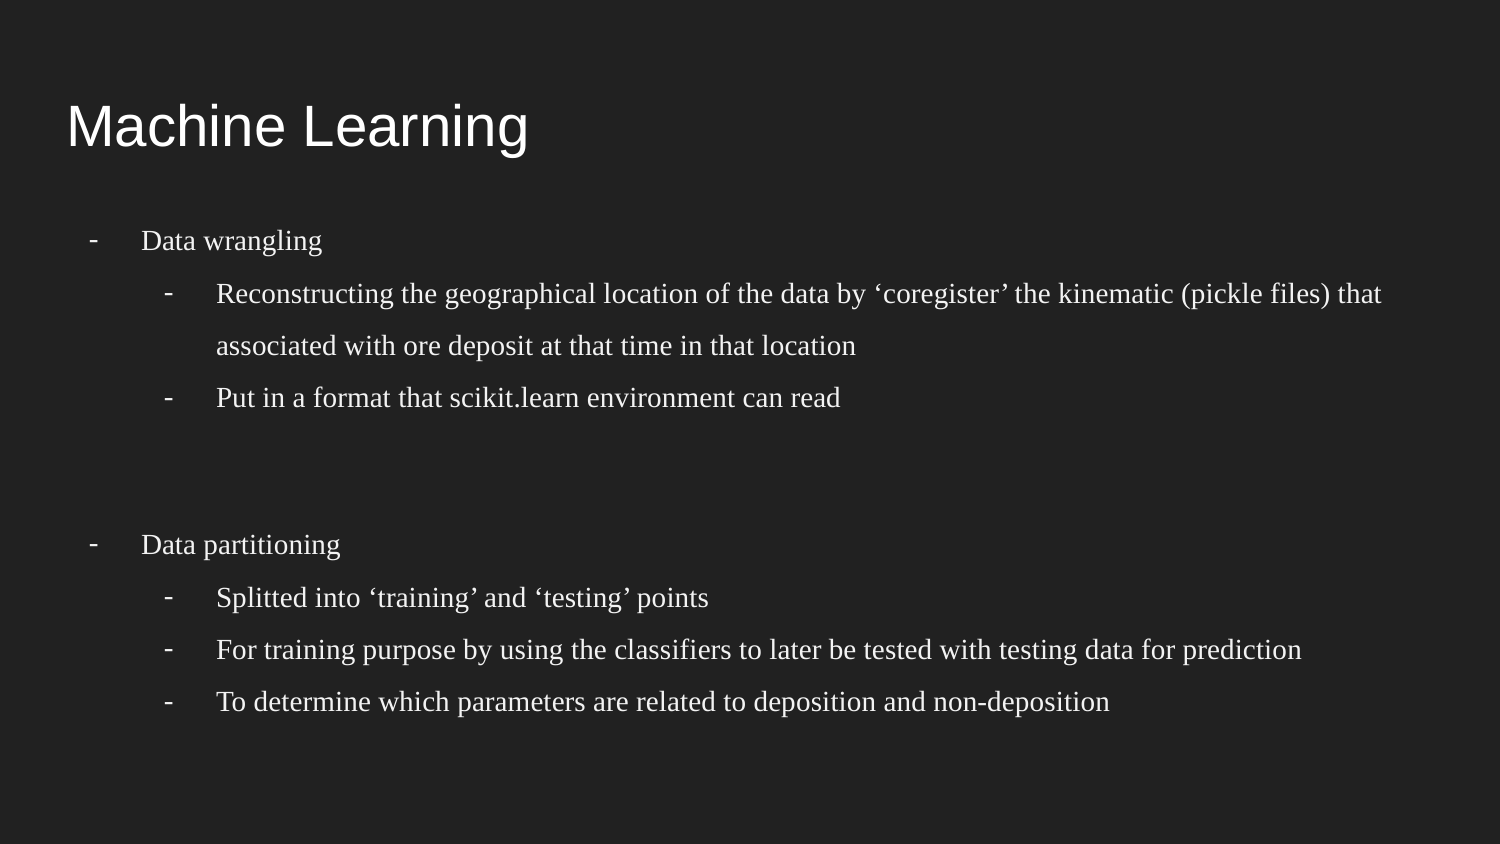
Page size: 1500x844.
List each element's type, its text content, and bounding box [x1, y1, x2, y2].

list Data wrangling Reconstructing the geographical location of the data by ‘coregister’ the kinematic (pickle files) that associated with ore deposit at that time in that location Put in a format that scikit.learn environment can read Data partitioning Splitted into ‘training’ and ‘testing’ points For training purpose by using the classifiers to later be tested with testing data for prediction To determine which parameters are related to deposition and non-deposition [51, 189, 1449, 750]
title Machine Learning [51, 72, 1449, 167]
